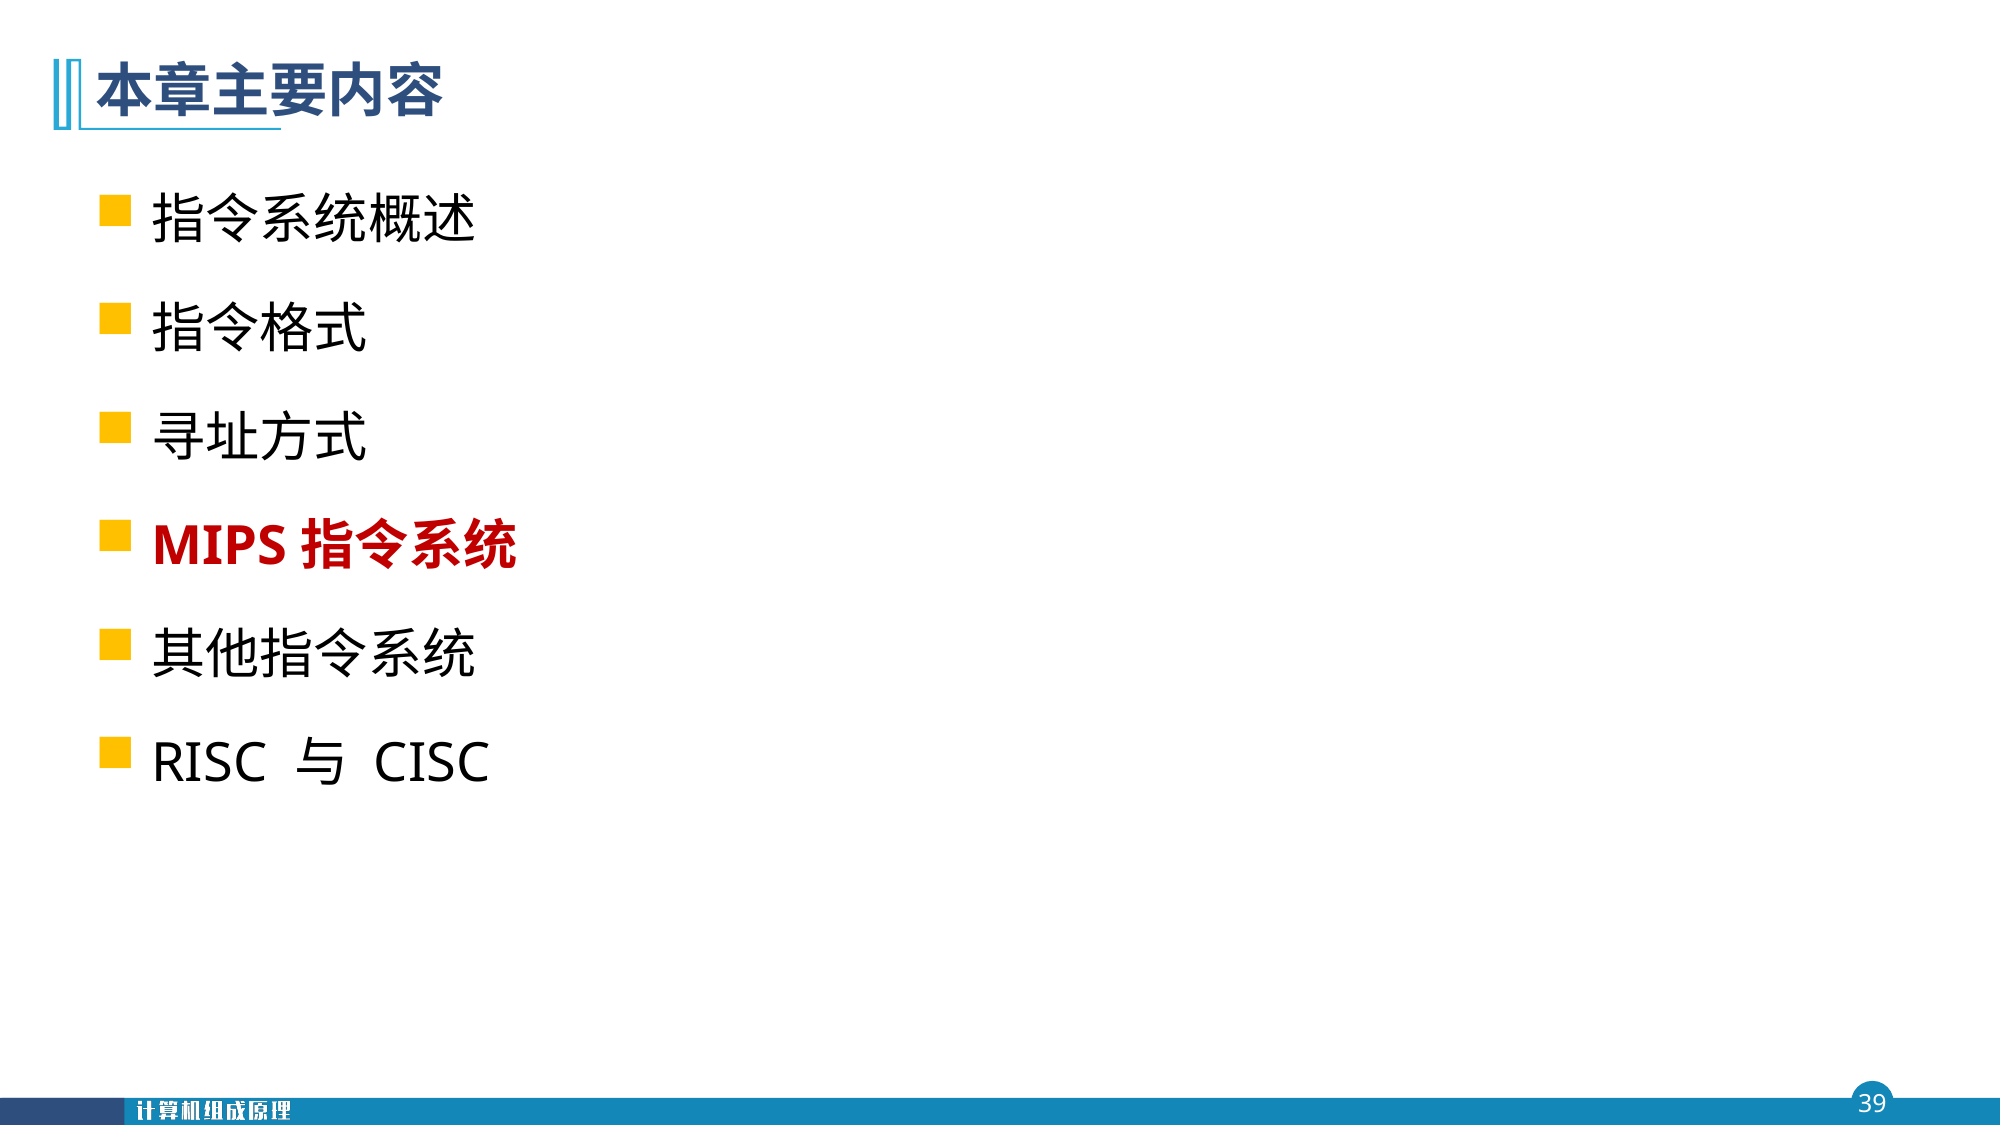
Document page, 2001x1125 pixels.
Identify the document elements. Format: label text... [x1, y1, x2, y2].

list 指令系统概述 指令格式 寻址方式 MIPS指令系统 其他指令系统 RISC 与 CISC [80, 154, 1805, 1080]
title 本章主要内容 [80, 42, 1805, 144]
